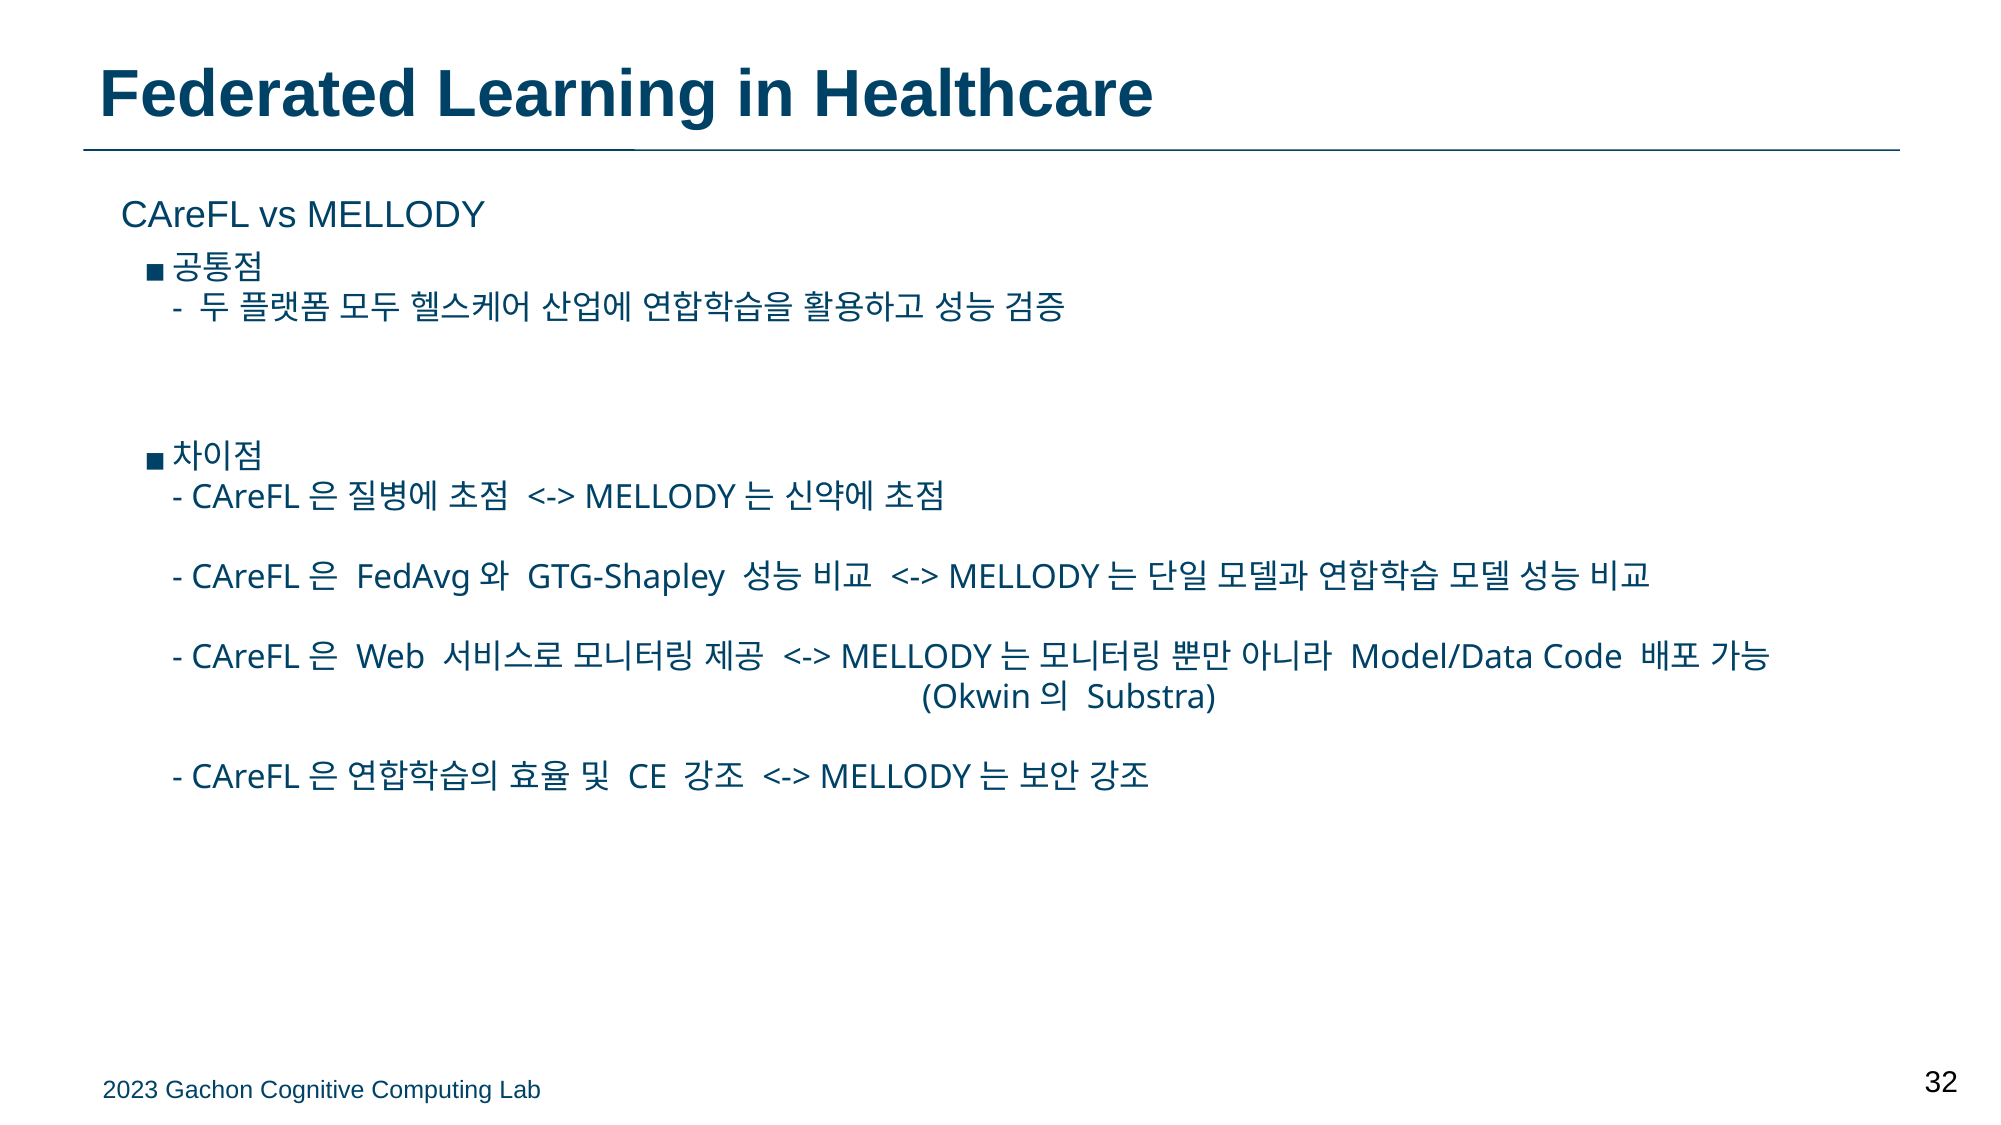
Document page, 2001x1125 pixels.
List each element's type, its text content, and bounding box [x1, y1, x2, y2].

text_box 공통점 - 두 플랫폼 모두 헬스케어 산업에 연합학습을 활용하고 성능 검증 차이점 - CAreFL은 질병에 초점 <-> MELLODY는 신약에 초점 - CAreFL은 FedAvg와 GTG-Shapley 성능 비교 <-> MELLODY는 단일 모델과 연합학습 모델 성능 비교 - CAreFL은 Web 서비스로 모니터링 제공 <-> MELLODY는 모니터링 뿐만 아니라 Model/Data Code 배포 가능 (Okwin의 Substra) - CAreFL은 연합학습의 효율 및 CE 강조 <-> MELLODY는 보안 강조 [106, 238, 1973, 883]
title Federated Learning in Healthcare [99, 54, 1900, 125]
text_box CAreFL vs MELLODY [106, 182, 704, 238]
text_box 32 [1839, 1055, 1973, 1101]
